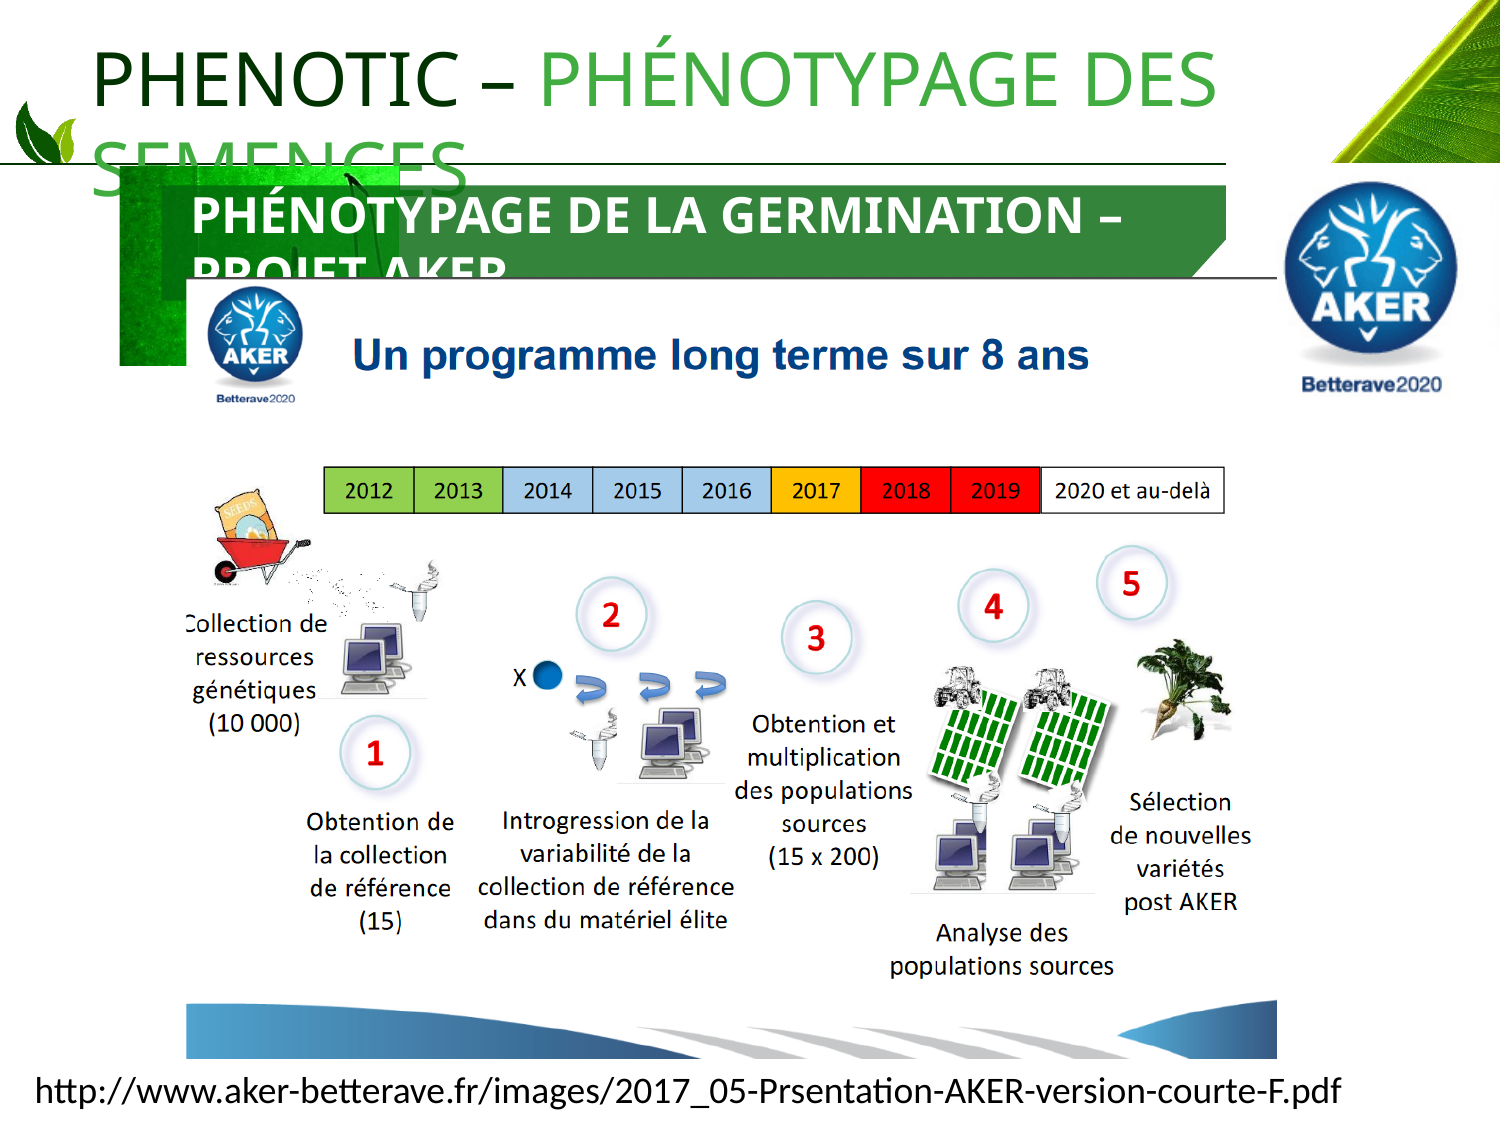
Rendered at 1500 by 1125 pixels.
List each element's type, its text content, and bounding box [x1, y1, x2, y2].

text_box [119, 165, 1223, 366]
picture [3, 165, 75, 171]
picture [185, 0, 1500, 1060]
title Phenotic – Phénotypage des semences [75, 27, 1425, 216]
text_box http://www.aker-betterave.fr/images/2017_05-Prsentation-AKER-version-courte-F.pdf [19, 1058, 1500, 1119]
picture [3, 92, 75, 163]
